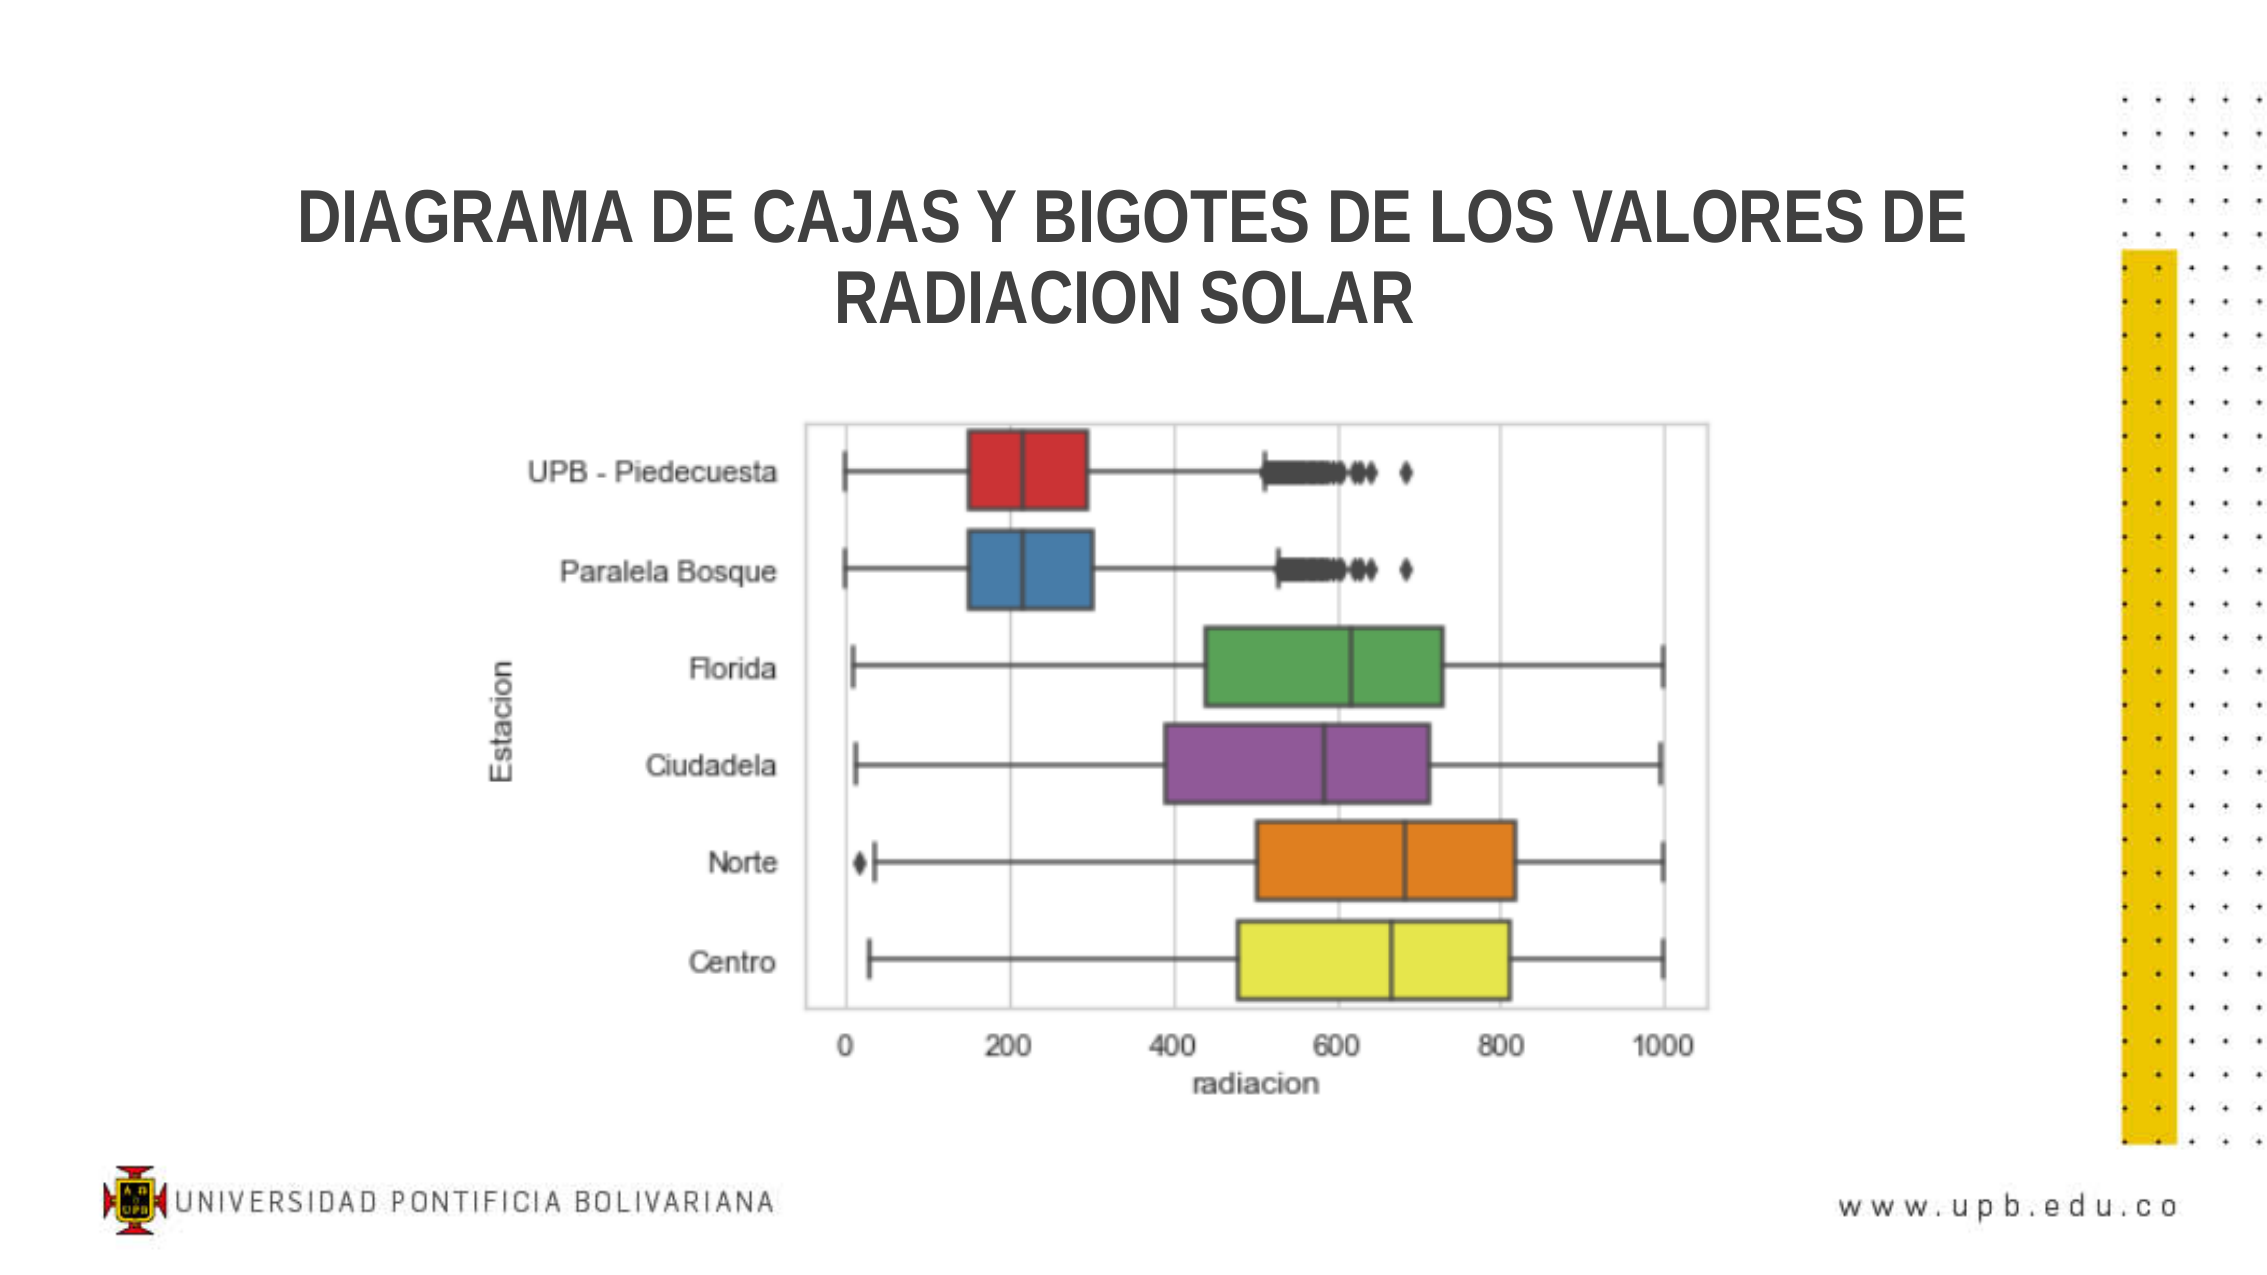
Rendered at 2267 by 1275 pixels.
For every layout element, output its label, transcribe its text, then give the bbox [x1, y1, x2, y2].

picture [0, 0, 2267, 1275]
title DIAGRAMA DE CAJAS Y BIGOTES DE LOS VALORES DE RADIACION SOLAR [189, 135, 2077, 382]
